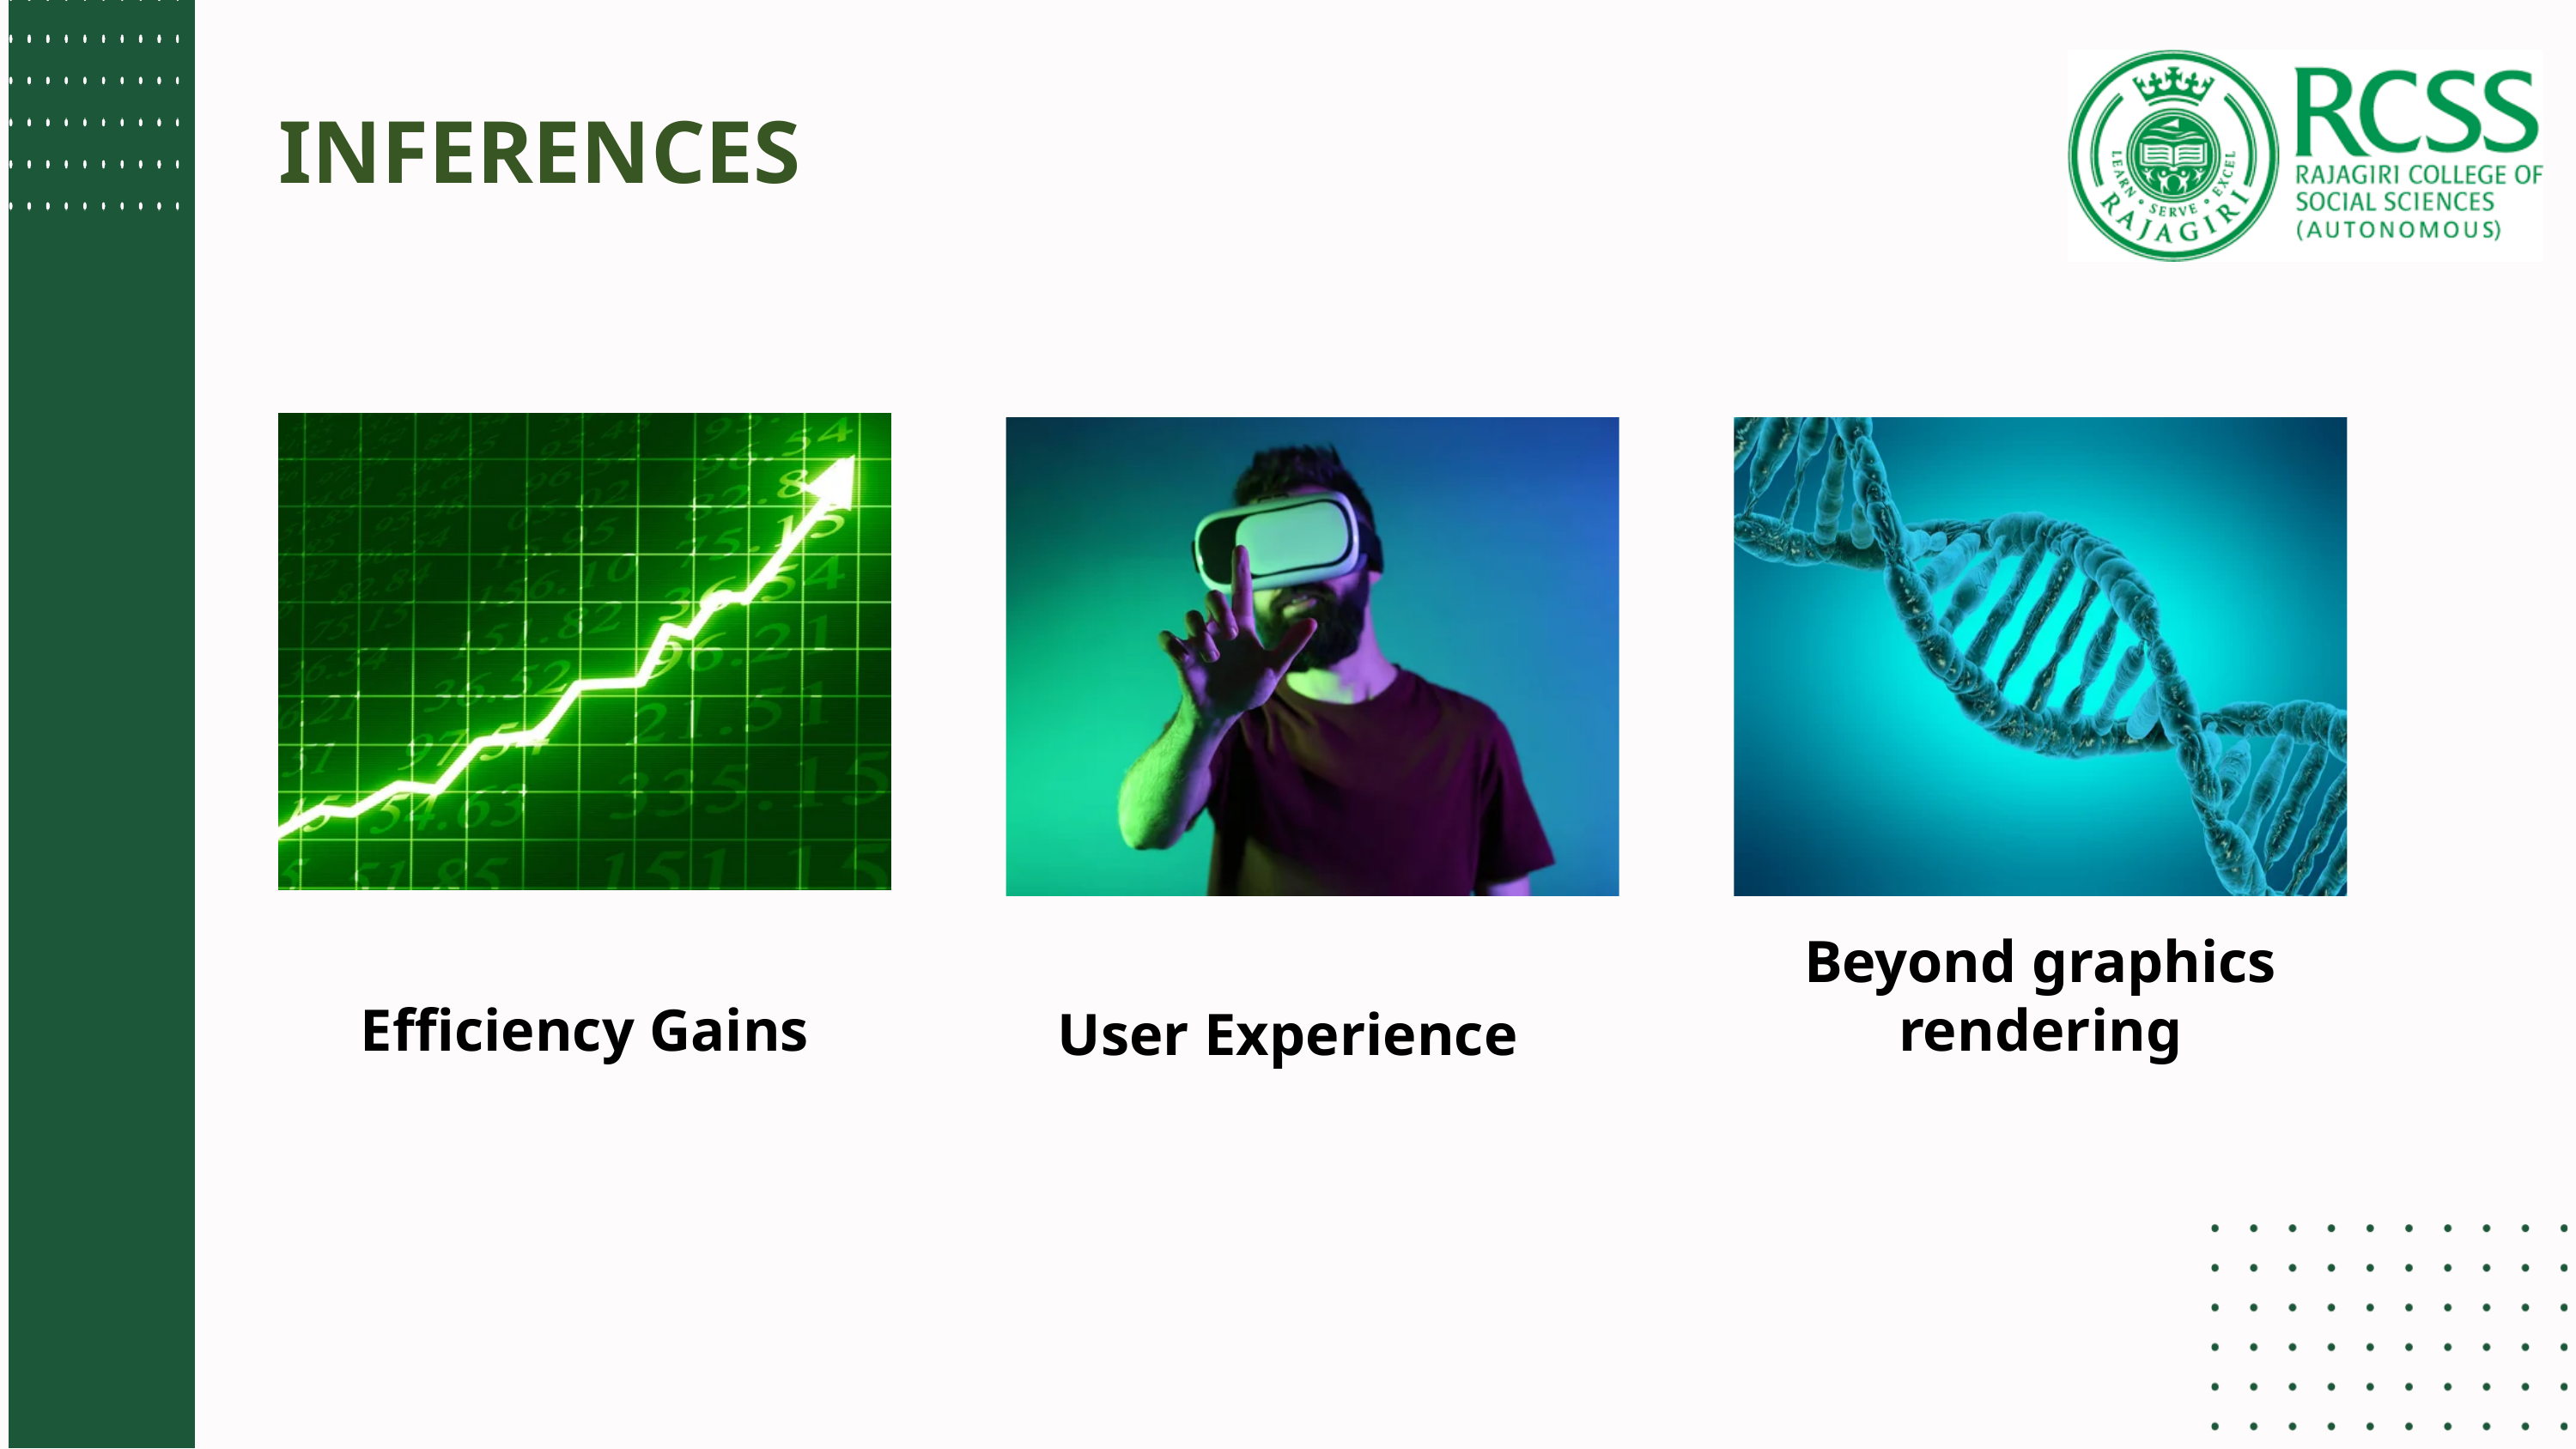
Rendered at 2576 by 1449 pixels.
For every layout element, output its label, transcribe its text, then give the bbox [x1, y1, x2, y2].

picture [277, 413, 892, 893]
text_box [8, 0, 195, 1449]
title Efficiency Gains [278, 1003, 891, 1070]
text_box [1005, 417, 1619, 896]
picture [2067, 50, 2543, 262]
text_box INFERENCES [278, 109, 1984, 203]
text_box [1734, 417, 2348, 896]
text_box User Experience [981, 1007, 1595, 1073]
text_box Beyond graphics rendering [1673, 1003, 2408, 1070]
text_box [2211, 1224, 2568, 1431]
